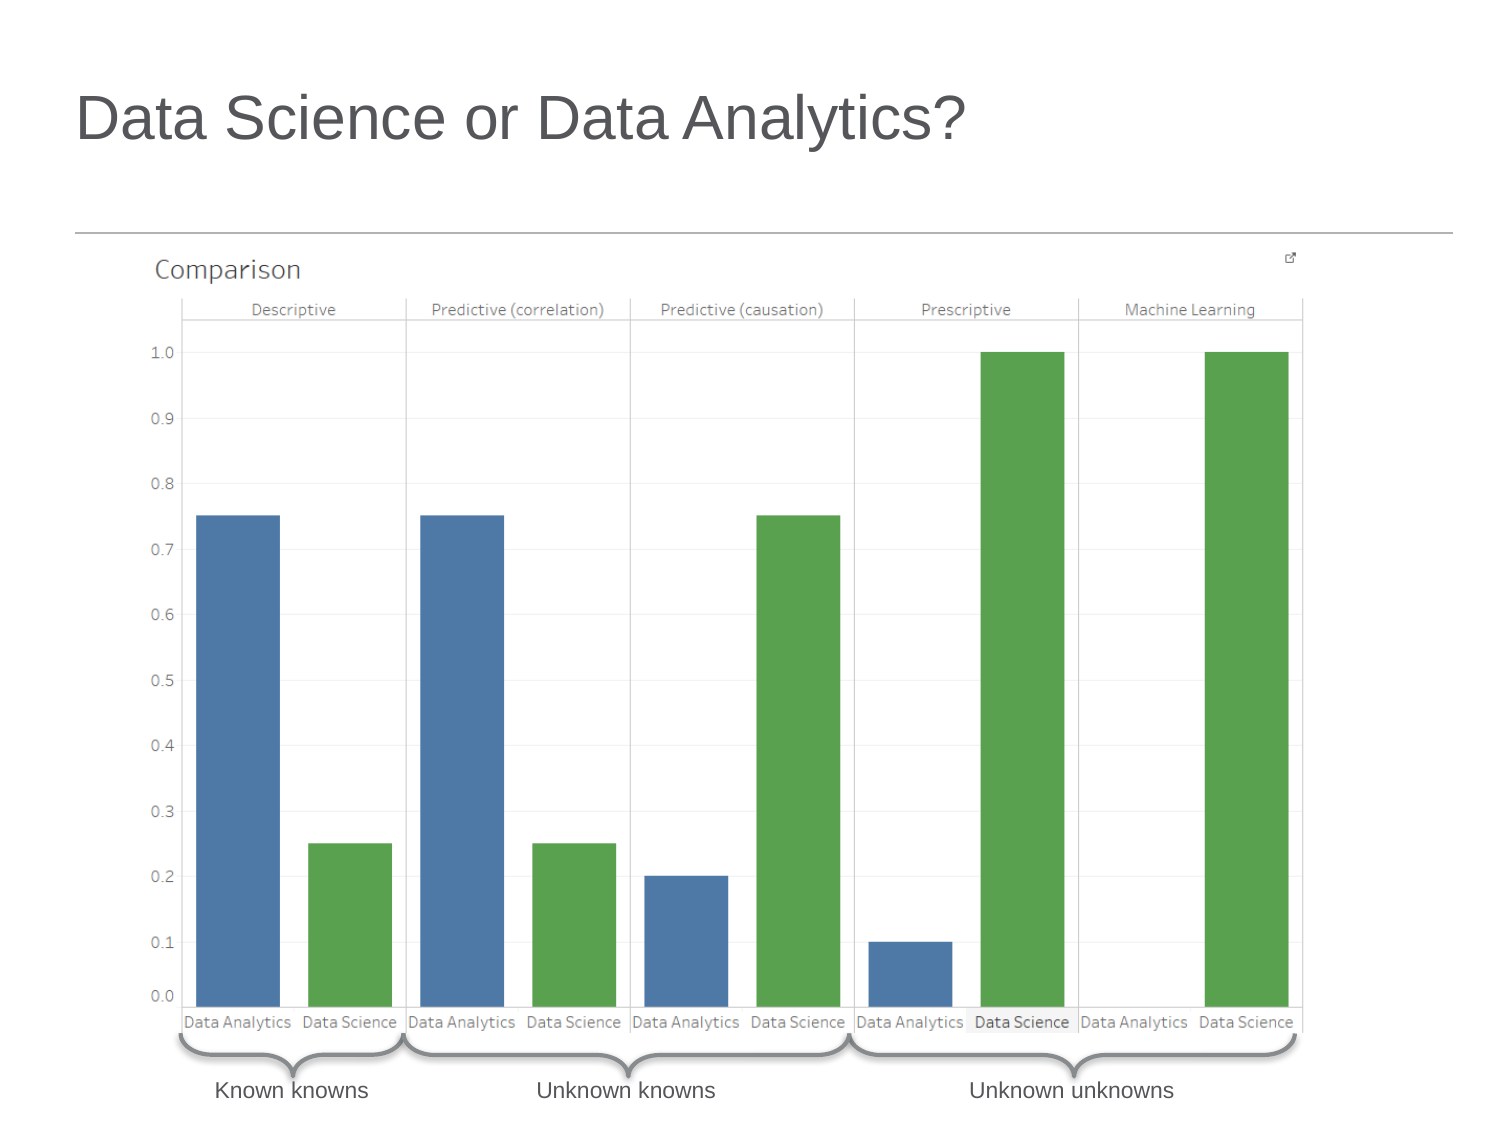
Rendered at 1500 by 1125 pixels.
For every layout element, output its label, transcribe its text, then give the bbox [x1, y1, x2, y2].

title Data Science or Data Analytics? [75, 50, 1454, 152]
picture [148, 243, 1320, 1034]
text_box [852, 1033, 1296, 1111]
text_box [403, 1033, 850, 1111]
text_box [180, 1032, 402, 1112]
